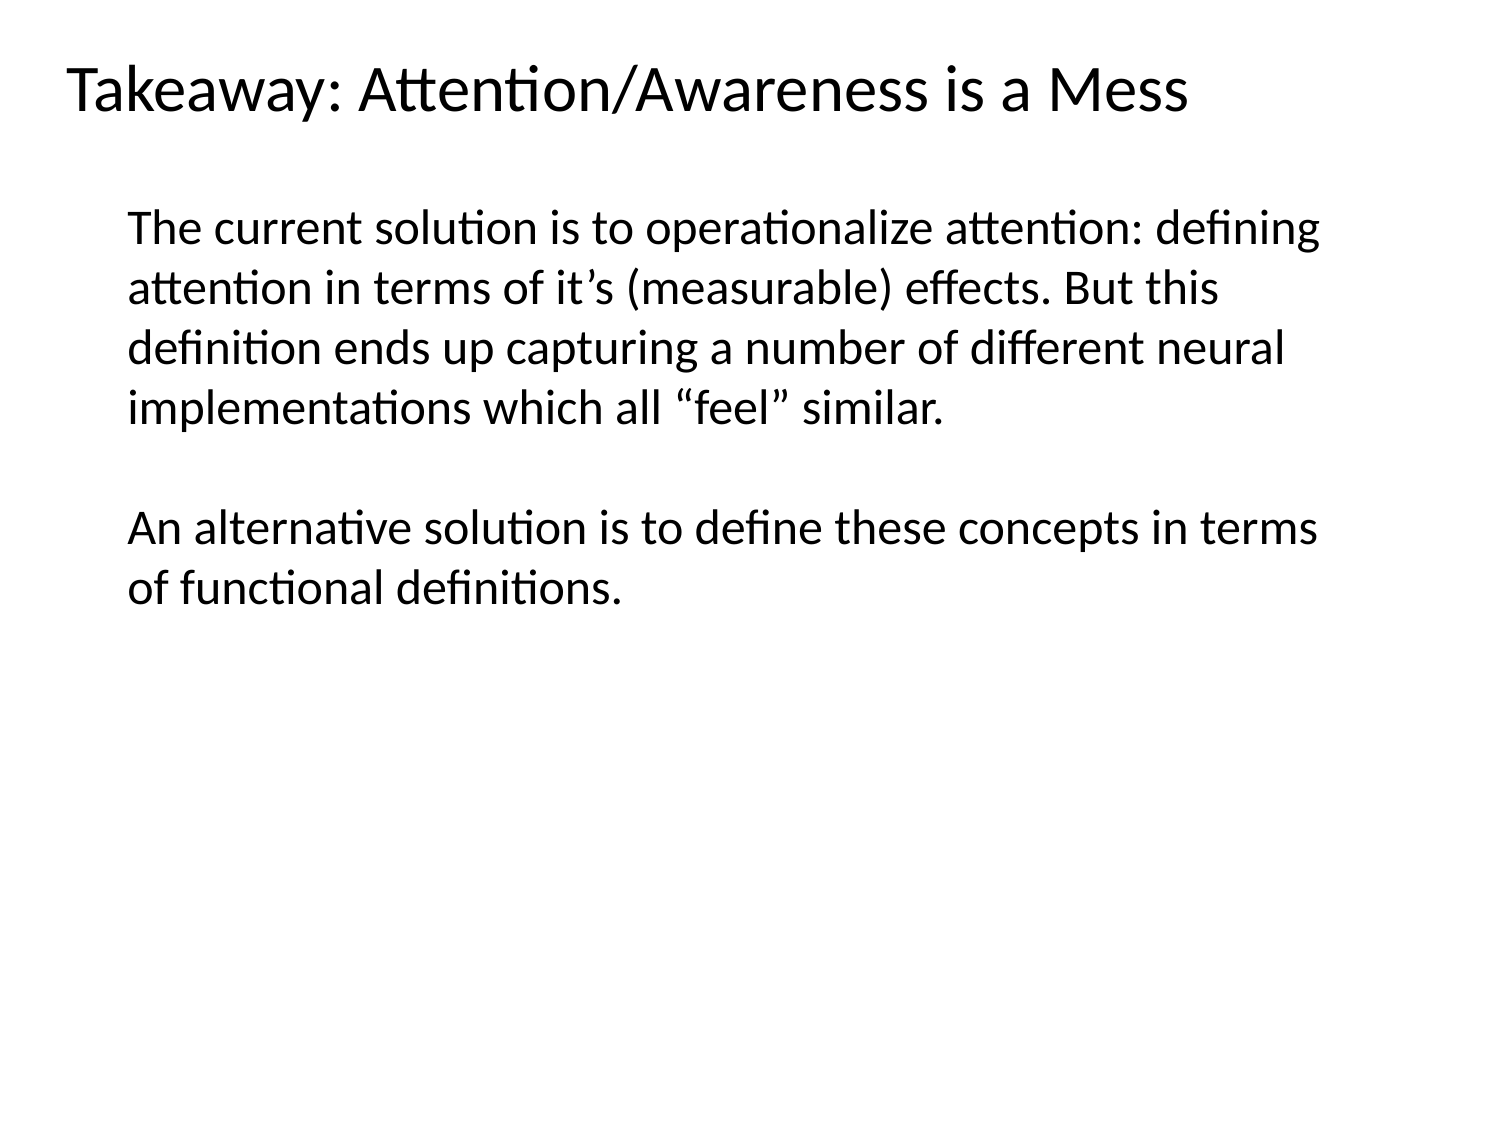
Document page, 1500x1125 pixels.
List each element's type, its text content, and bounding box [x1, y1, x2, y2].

text_box The current solution is to operationalize attention: defining attention in terms of it’s (measurable) effects. But this definition ends up capturing a number of different neural implementations which all “feel” similar. An alternative solution is to define these concepts in terms of functional definitions. [112, 187, 1375, 623]
text_box Takeaway: Attention/Awareness is a Mess [51, 37, 1206, 133]
